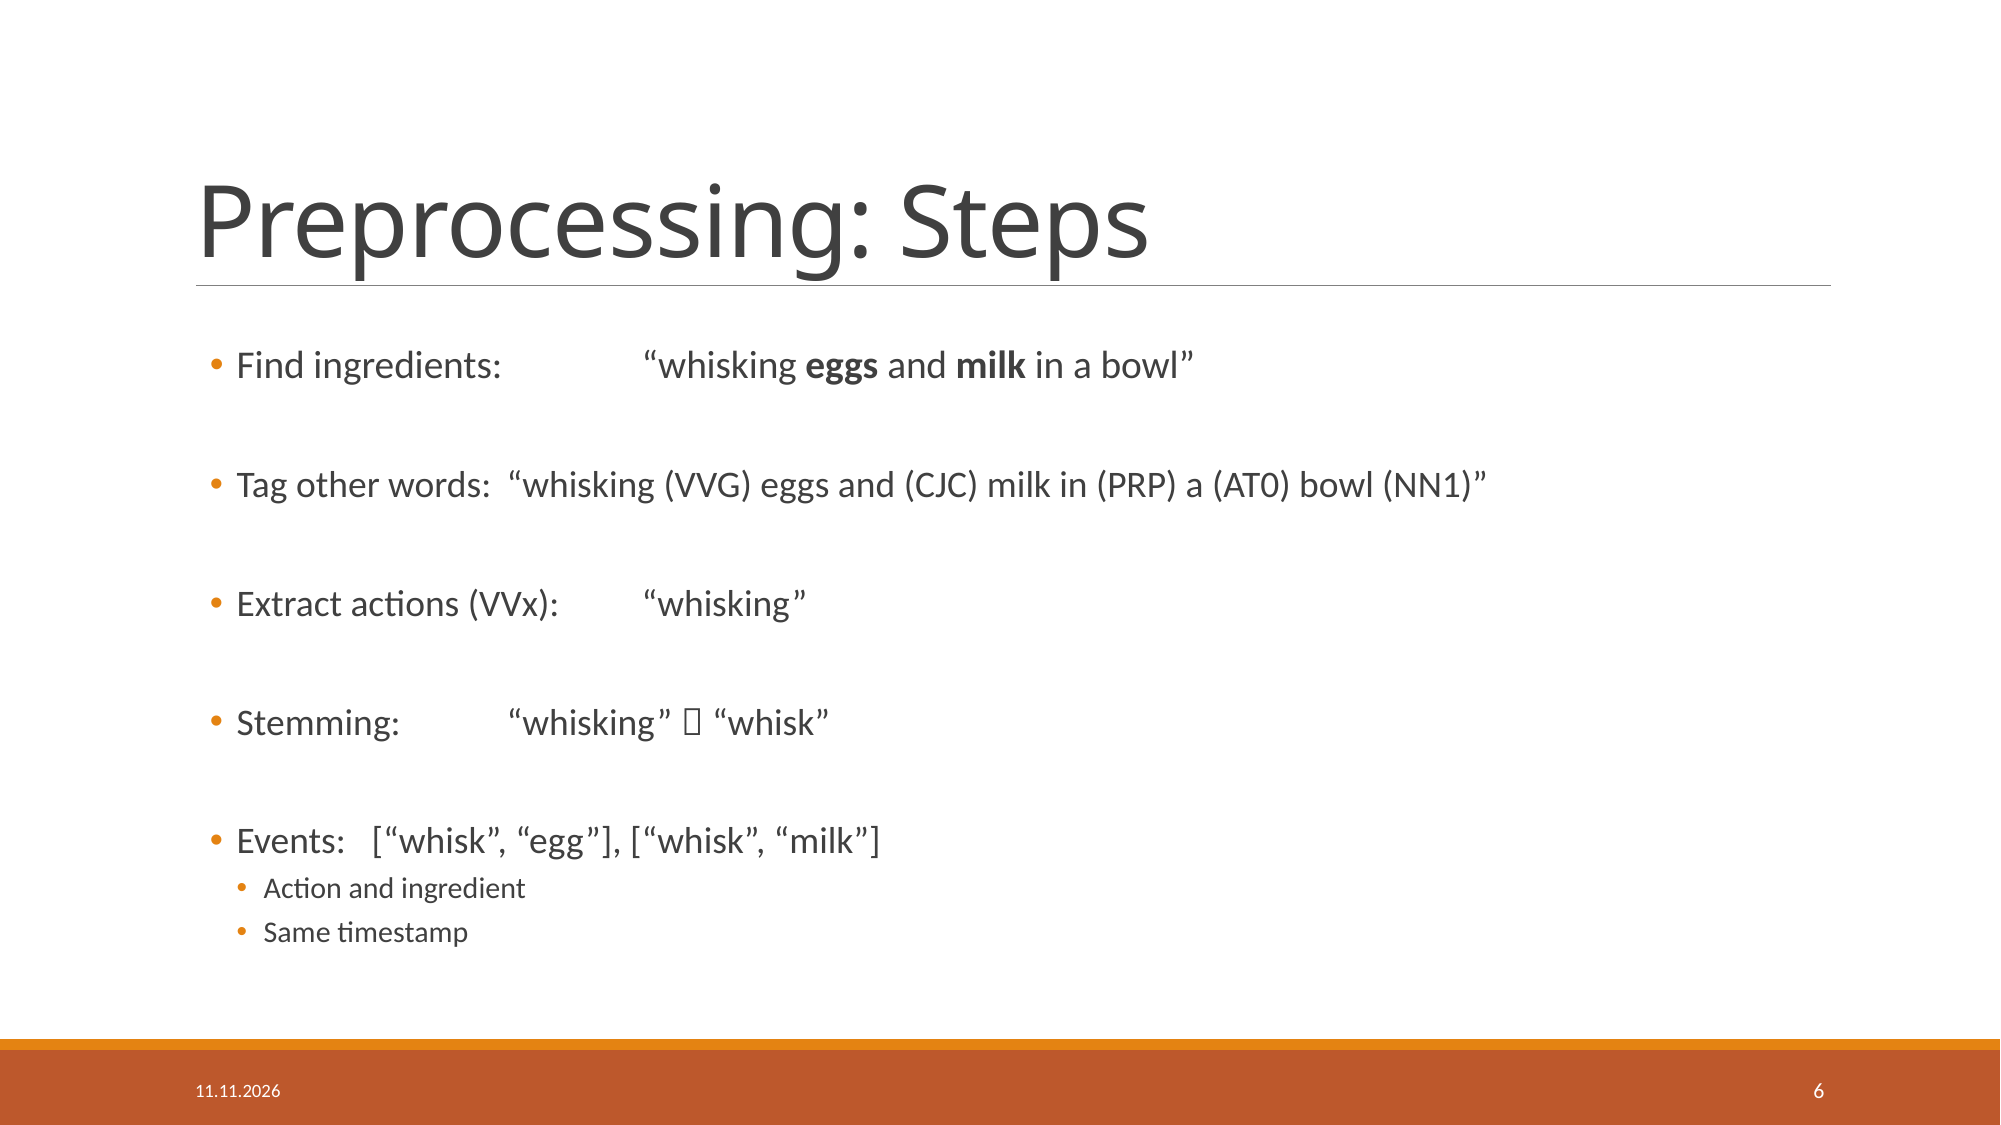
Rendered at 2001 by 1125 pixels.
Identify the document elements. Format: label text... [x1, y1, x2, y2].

list Find ingredients: “whisking eggs and milk in a bowl” Tag other words: “whisking (VVG) eggs and (CJC) milk in (PRP) a (AT0) bowl (NN1)” Extract actions (VVx): “whisking” Stemming: “whisking”  “whisk” Events: [“whisk”, “egg”], [“whisk”, “milk”] Action and ingredient Same timestamp [180, 302, 1830, 963]
slide_number 6 [1624, 1059, 1840, 1120]
title Preprocessing: Steps [180, 47, 1830, 285]
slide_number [180, 1059, 586, 1120]
